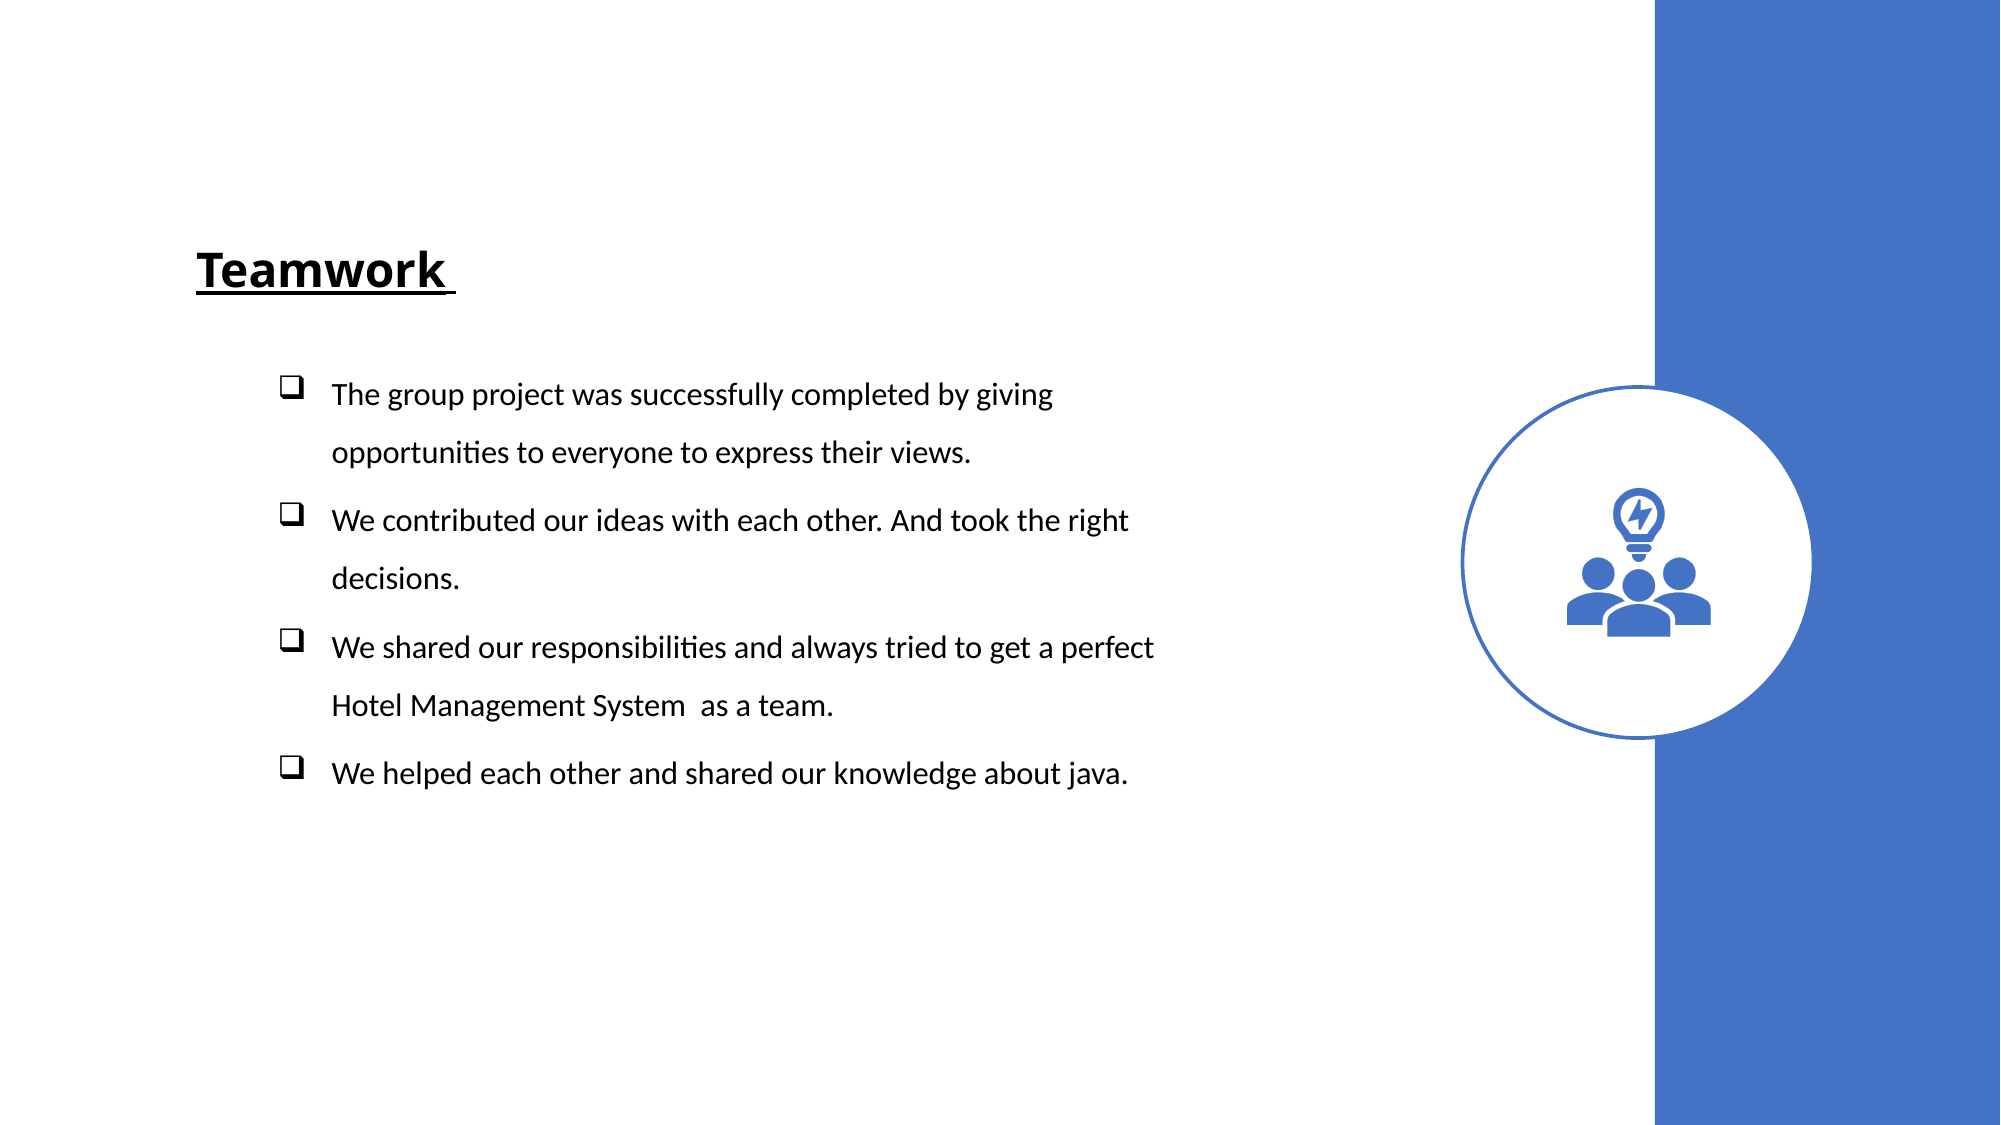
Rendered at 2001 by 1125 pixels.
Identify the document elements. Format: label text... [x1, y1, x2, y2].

text_box [1461, 385, 1815, 740]
text_box Teamwork The group project was successfully completed by giving opportunities to everyone to express their views. We contributed our ideas with each other. And took the right decisions. We shared our responsibilities and always tried to get a perfect Hotel Management System as a team. We helped each other and shared our knowledge about java. [181, 235, 1243, 802]
picture [1544, 468, 1732, 657]
text_box [1654, 0, 2000, 1125]
